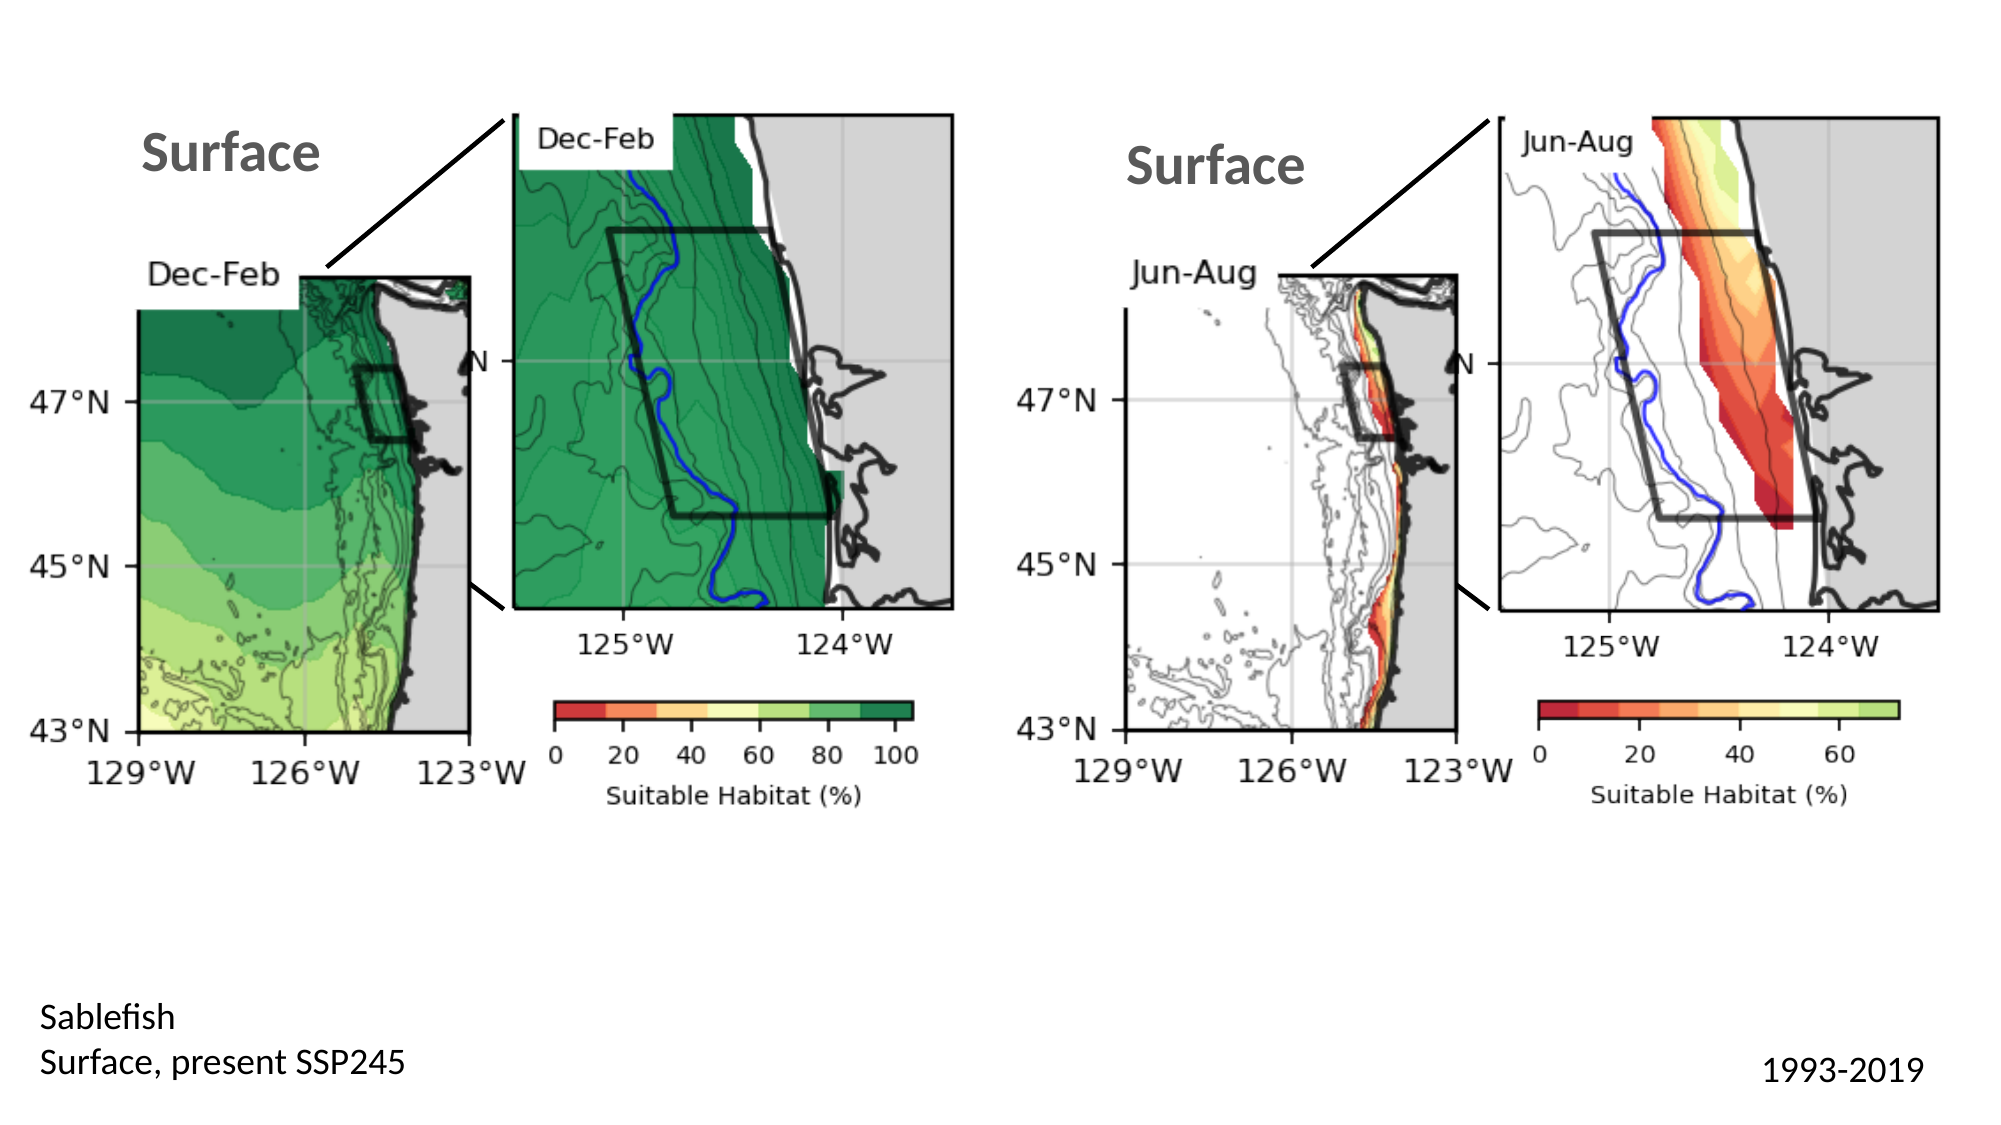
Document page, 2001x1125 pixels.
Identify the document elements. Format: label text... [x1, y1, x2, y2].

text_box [0, 20, 1057, 819]
text_box Sablefish Surface, present SSP245 [25, 984, 422, 1089]
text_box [1057, 22, 2000, 819]
text_box 1993-2019 [1746, 1037, 1940, 1097]
